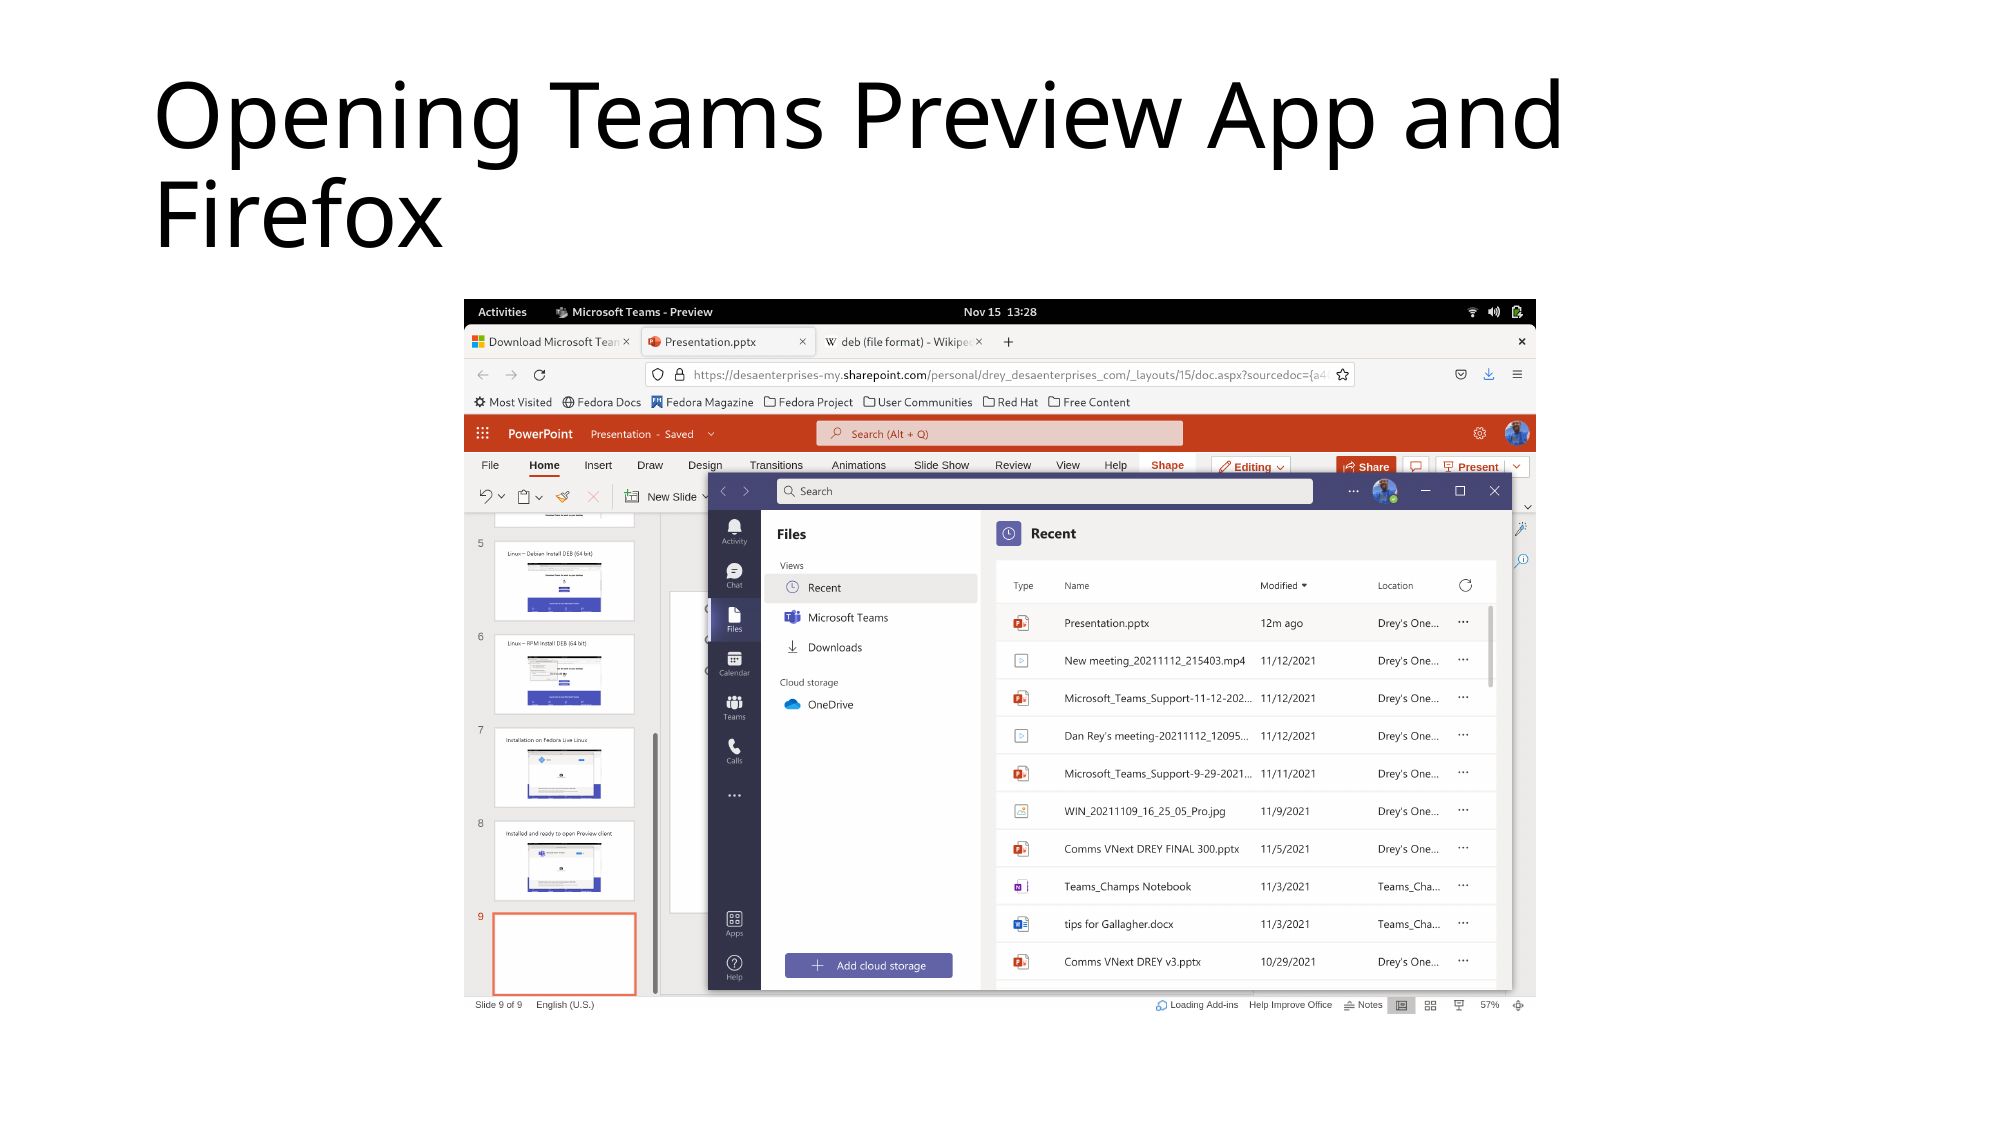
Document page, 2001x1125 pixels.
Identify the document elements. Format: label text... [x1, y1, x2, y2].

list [464, 299, 1536, 1014]
title Opening Teams Preview App and Firefox [137, 59, 1863, 278]
